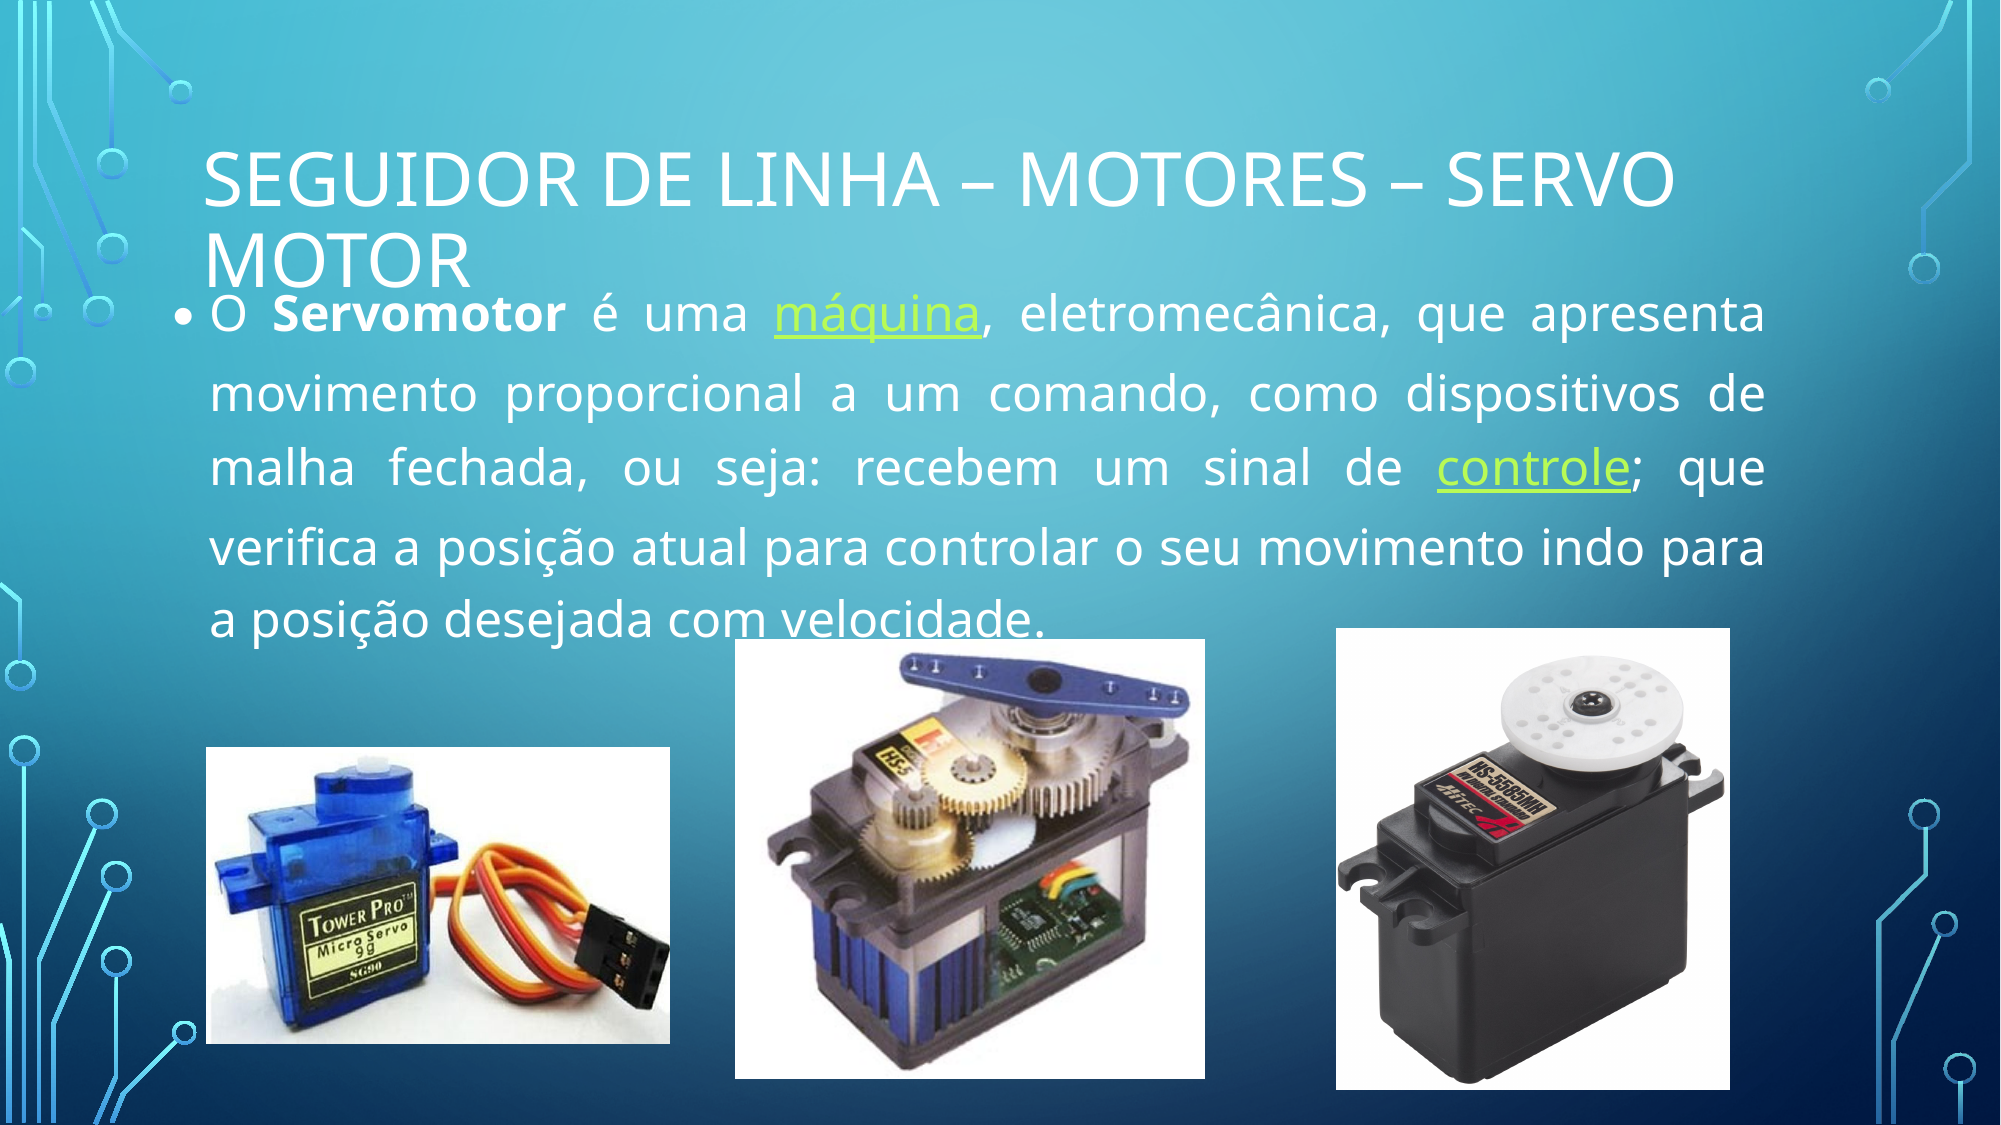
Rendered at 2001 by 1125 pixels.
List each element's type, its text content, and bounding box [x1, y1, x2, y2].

picture [1335, 628, 1730, 1091]
picture [206, 747, 670, 1045]
title Seguidor de linha – motores – servo motor [187, 101, 1813, 344]
list O Servomotor é uma máquina, eletromecânica, que apresenta movimento proporcional a um comando, como dispositivos de malha fechada, ou seja: recebem um sinal de controle; que verifica a posição atual para controlar o seu movimento indo para a posição desejada com velocidade. [157, 179, 1783, 896]
picture [735, 639, 1205, 1079]
